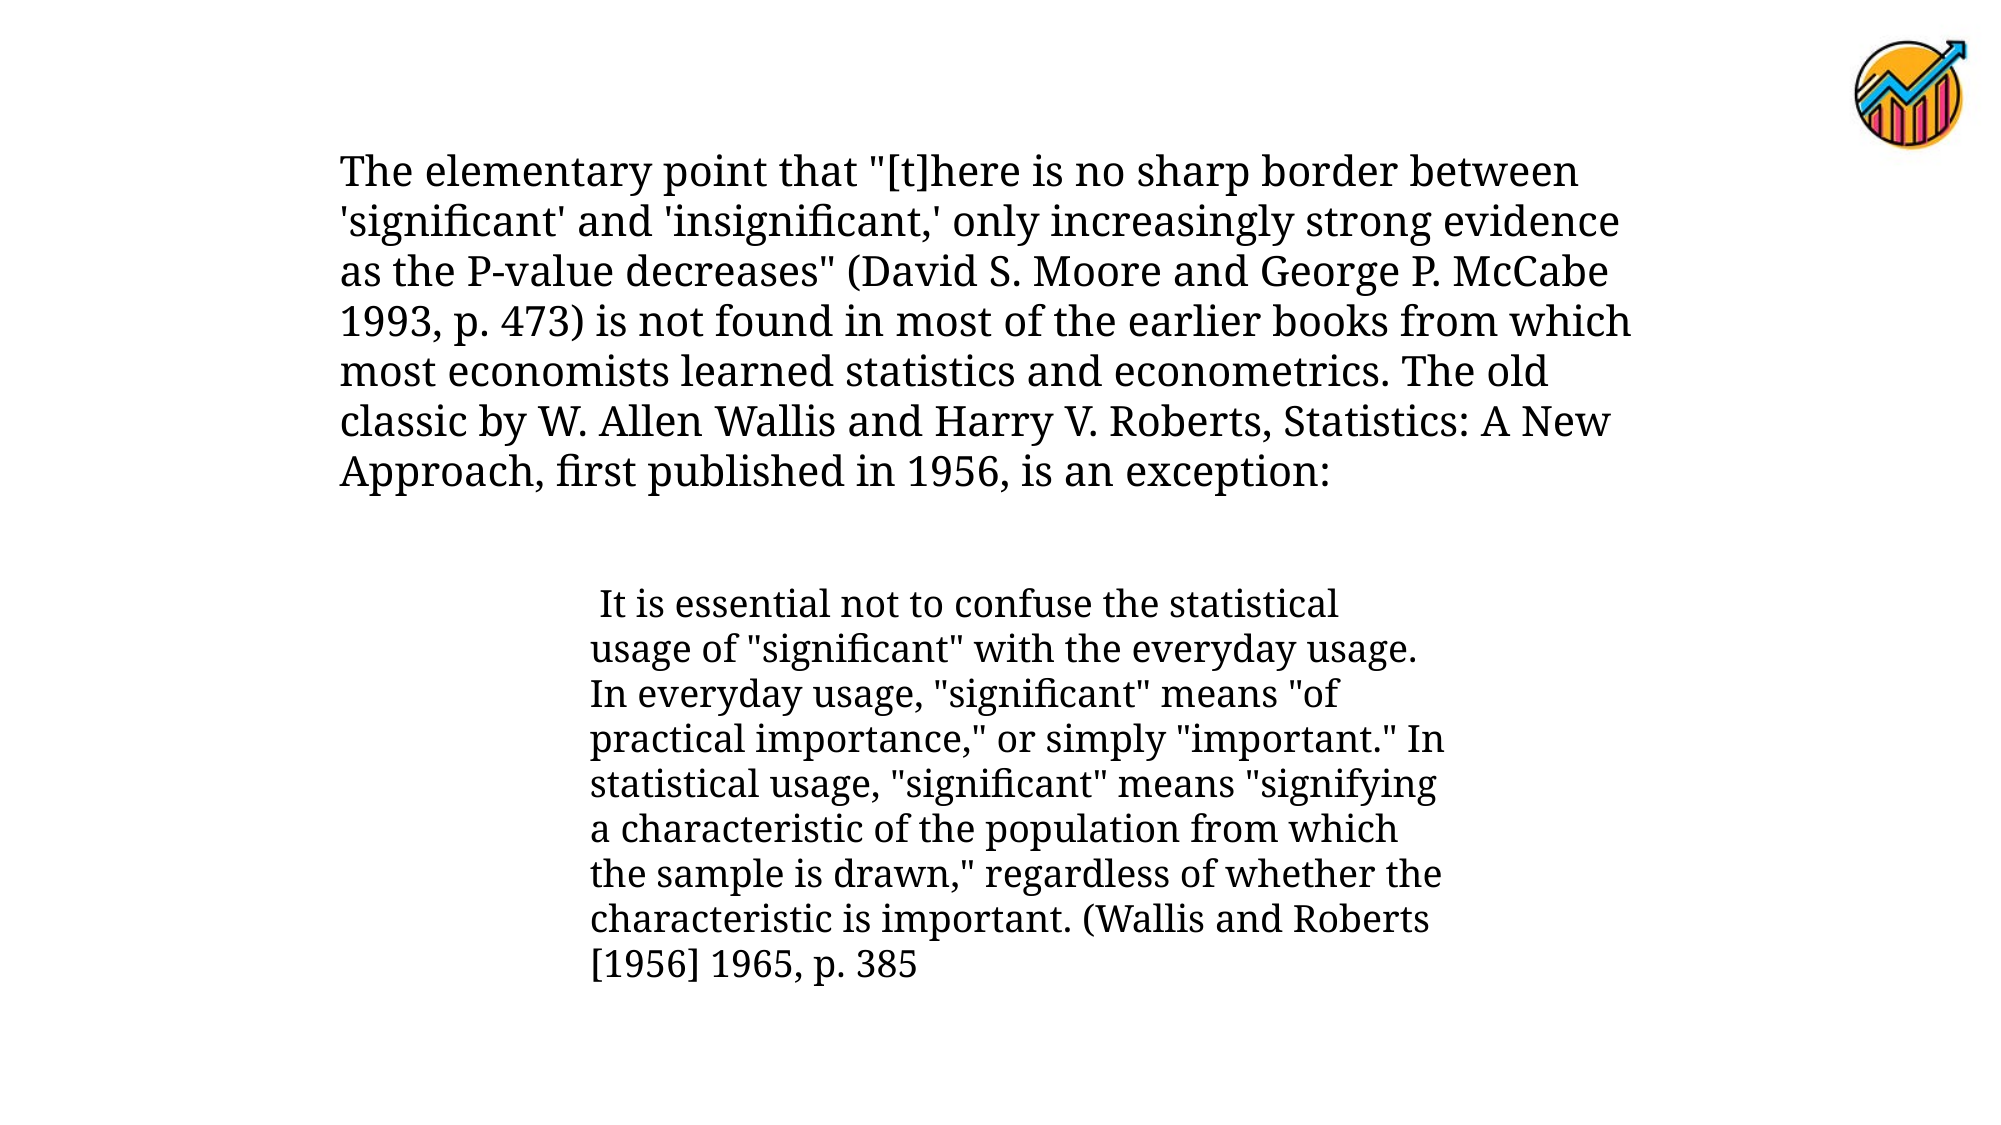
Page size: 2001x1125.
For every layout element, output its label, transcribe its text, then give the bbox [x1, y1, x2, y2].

text_box It is essential not to confuse the statistical usage of "significant" with the everyday usage. In everyday usage, "significant" means "of practical importance," or simply "important." In statistical usage, "significant" means "signifying a characteristic of the population from which the sample is drawn," regardless of whether the characteristic is important. (Wallis and Roberts [1956] 1965, p. 385 [574, 437, 1463, 993]
picture [1820, 5, 2000, 185]
text_box The elementary point that "[t]here is no sharp border between 'significant' and 'insignificant,' only increasingly strong evidence as the P-value decreases" (David S. Moore and George P. McCabe 1993, p. 473) is not found in most of the earlier books from which most economists learned statistics and econometrics. The old classic by W. Allen Wallis and Harry V. Roberts, Statistics: A New Approach, first published in 1956, is an exception: [324, 137, 1688, 638]
